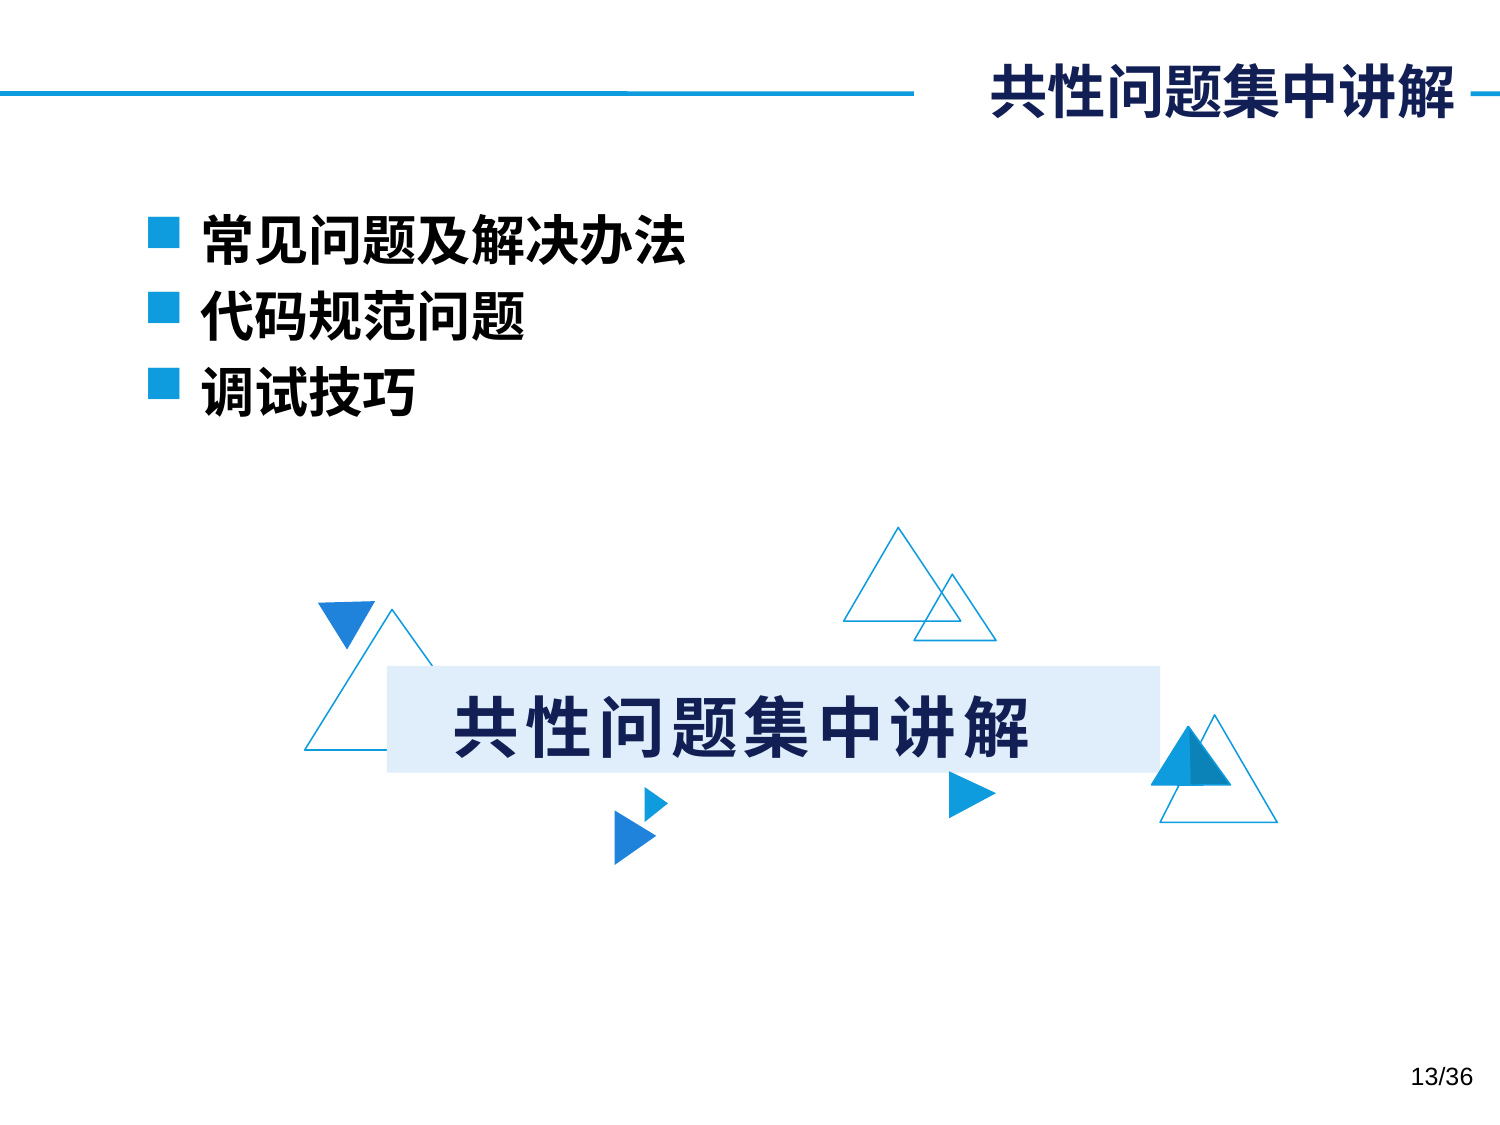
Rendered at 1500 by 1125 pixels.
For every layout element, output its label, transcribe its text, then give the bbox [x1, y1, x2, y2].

slide_number /36 [1138, 1053, 1489, 1114]
list 常见问题及解决办法 代码规范问题 调试技巧 [128, 199, 1383, 1043]
title 共性问题集中讲解 [914, 46, 1471, 133]
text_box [304, 527, 1278, 866]
